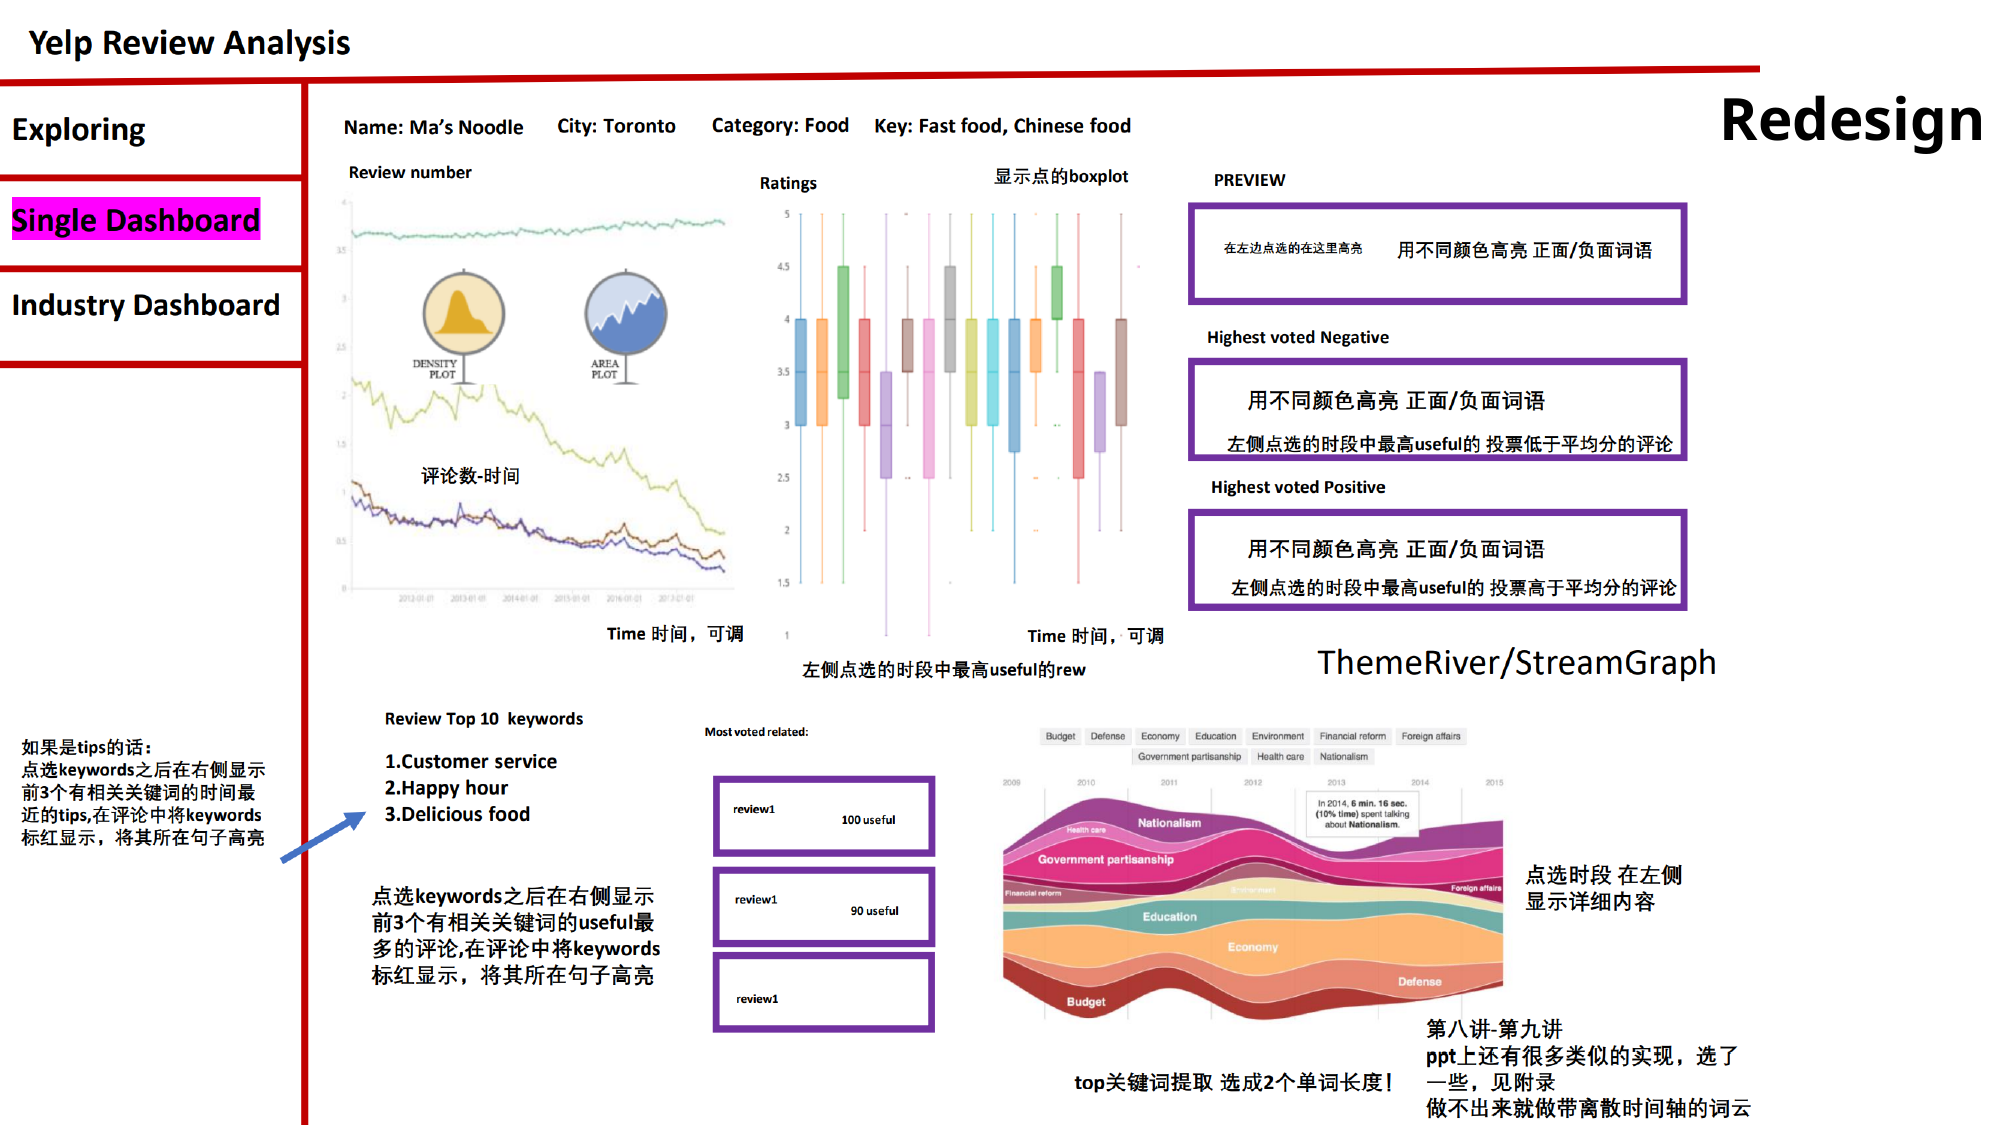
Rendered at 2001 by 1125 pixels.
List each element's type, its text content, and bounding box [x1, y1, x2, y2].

picture [0, 14, 1760, 1125]
text_box Redesign [1760, 74, 2000, 159]
